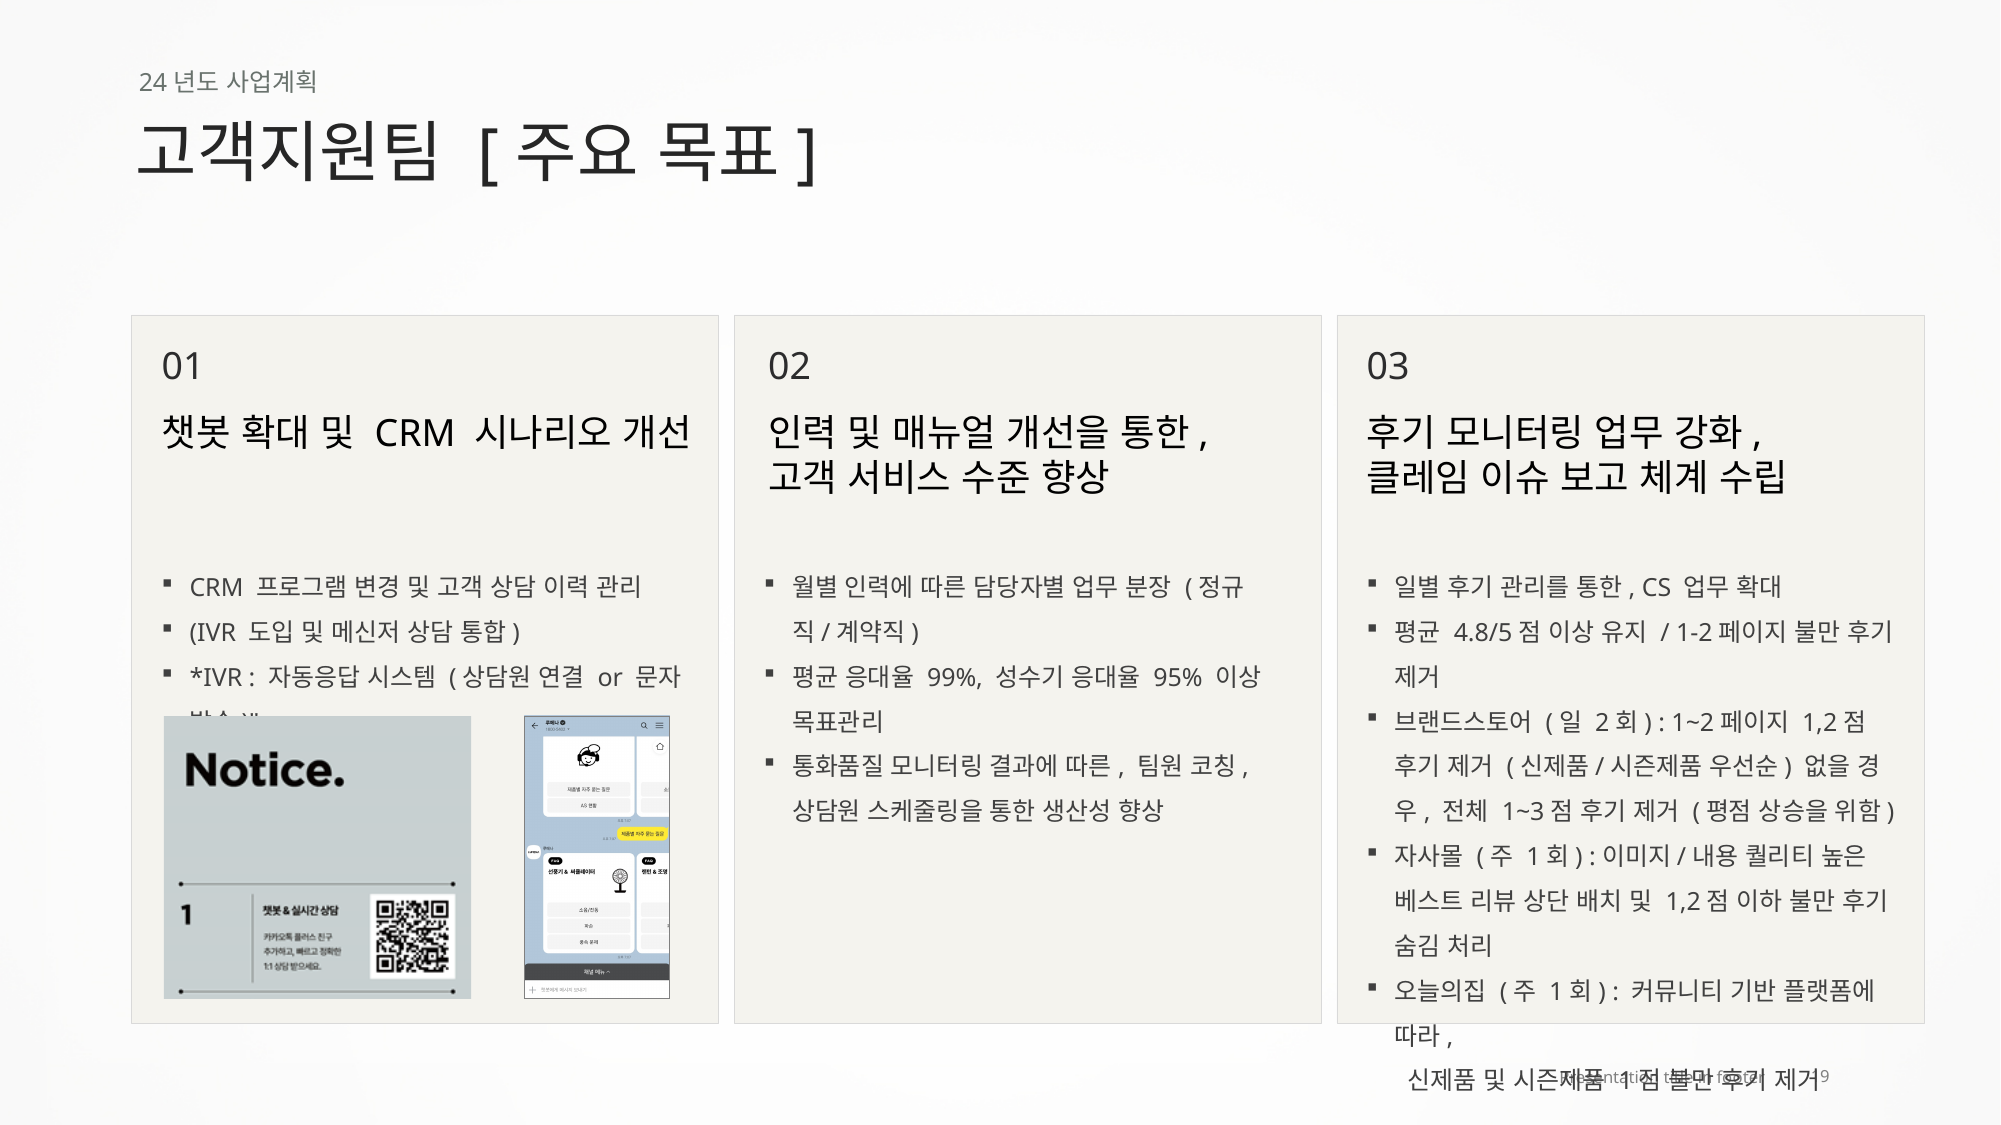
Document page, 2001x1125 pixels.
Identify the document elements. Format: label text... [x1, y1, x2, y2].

text_box [732, 313, 1323, 1025]
text_box 월별 인력에 따른 담당자별 업무 분장 (정규직/계약직) 평균 응대율 99%, 성수기 응대율 95% 이상 목표관리 통화품질 모니터링 결과에 따른, 팀원 코칭, 상담원 스케줄링을 통한 생산성 향상 [749, 549, 1322, 968]
text_box 인력 및 매뉴얼 개선을 통한, 고객 서비스 수준 향상 [753, 401, 1337, 507]
text_box 고객지원팀 [주요 목표] [128, 102, 1038, 197]
text_box 일별 후기 관리를 통한, CS 업무 확대 평균 4.8/5점 이상 유지 / 1-2페이지 불만 후기 제거 브랜드스토어 (일 2회) : 1~2페이지 1,2점 후기 제거 (신제품/시즌제품 우선순) 없을 경우, 전체 1~3점 후기 제거 (평점 상승을 위함) 자사몰 (주 1회) :이미지/내용 퀄리티 높은 베스트 리뷰 상단 배치 및 1,2점 이하 불만 후기 숨김 처리 오늘의집 (주 1회) : 커뮤니티 기반 플랫폼에 따라, 신제품 및 시즌제품 1점 불만 후기 제거 [1351, 549, 1924, 1103]
text_box 01 [146, 334, 234, 395]
picture [0, 0, 2001, 1125]
text_box 24년도 사업계획 [131, 58, 732, 104]
text_box [129, 313, 721, 1025]
text_box [1335, 313, 1926, 1025]
text_box CRM 프로그램 변경 및 고객 상담 이력 관리 (IVR 도입 및 메신저 상담 통합) *IVR : 자동응답 시스템 (상담원 연결 or 문자 발송)" [146, 549, 719, 789]
text_box 챗봇 확대 및 CRM 시나리오 개선 [146, 401, 719, 462]
text_box 후기 모니터링 업무 강화, 클레임 이슈 보고 체계 수립 [1351, 401, 1814, 507]
text_box 03 [1351, 334, 1439, 395]
text_box 02 [753, 334, 840, 395]
